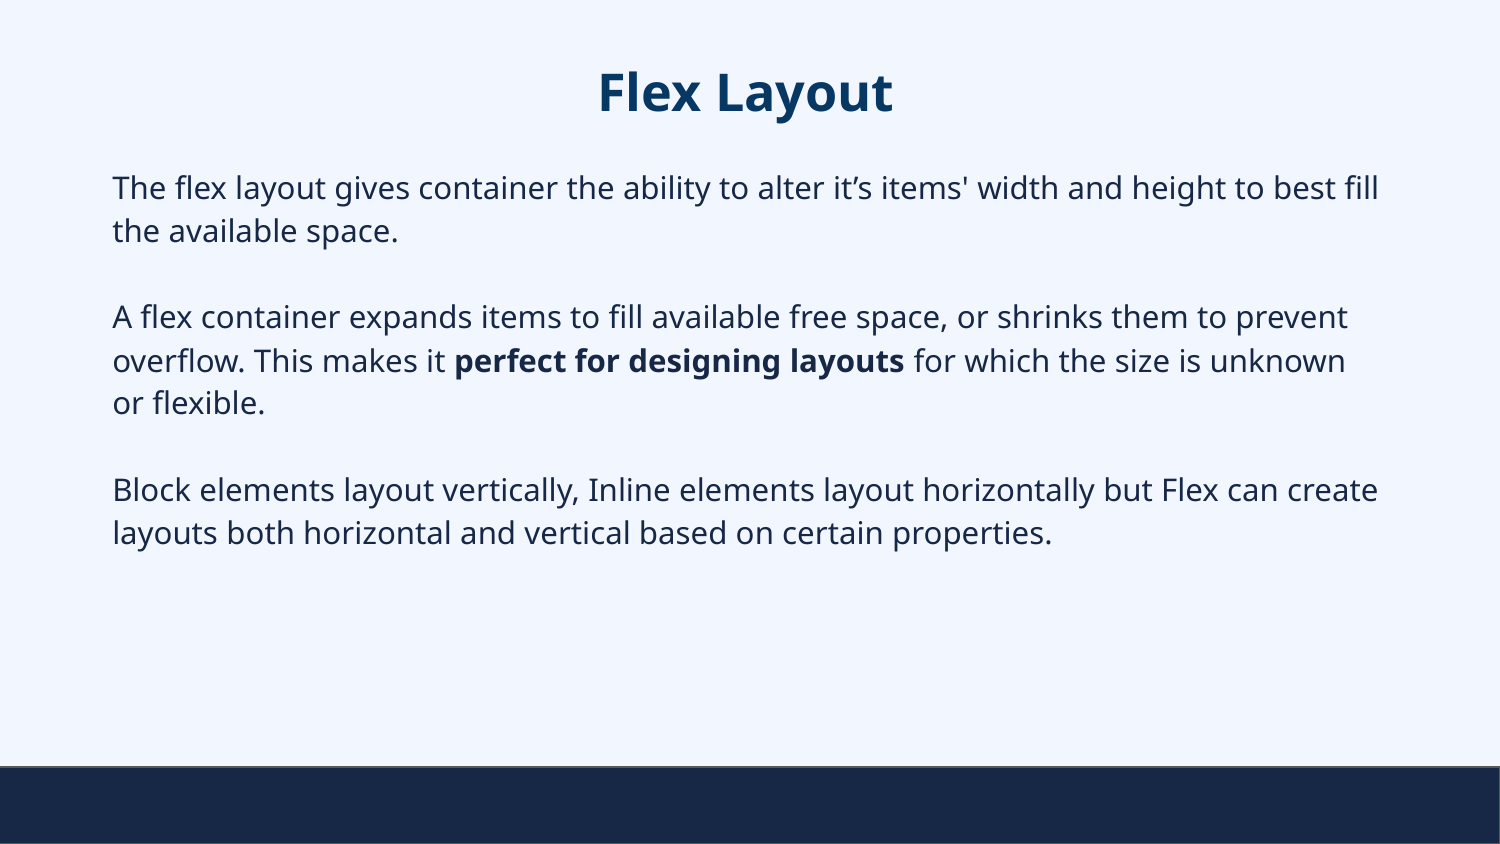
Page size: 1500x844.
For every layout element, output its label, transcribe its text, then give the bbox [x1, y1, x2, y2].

text_box [0, 767, 1500, 844]
text_box The flex layout gives container the ability to alter it’s items' width and height to best fill the available space. A flex container expands items to fill available free space, or shrinks them to prevent overflow. This makes it perfect for designing layouts for which the size is unknown or flexible. Block elements layout vertically, Inline elements layout horizontally but Flex can create layouts both horizontal and vertical based on certain properties. [97, 147, 1397, 711]
title Flex Layout [29, 35, 1462, 148]
